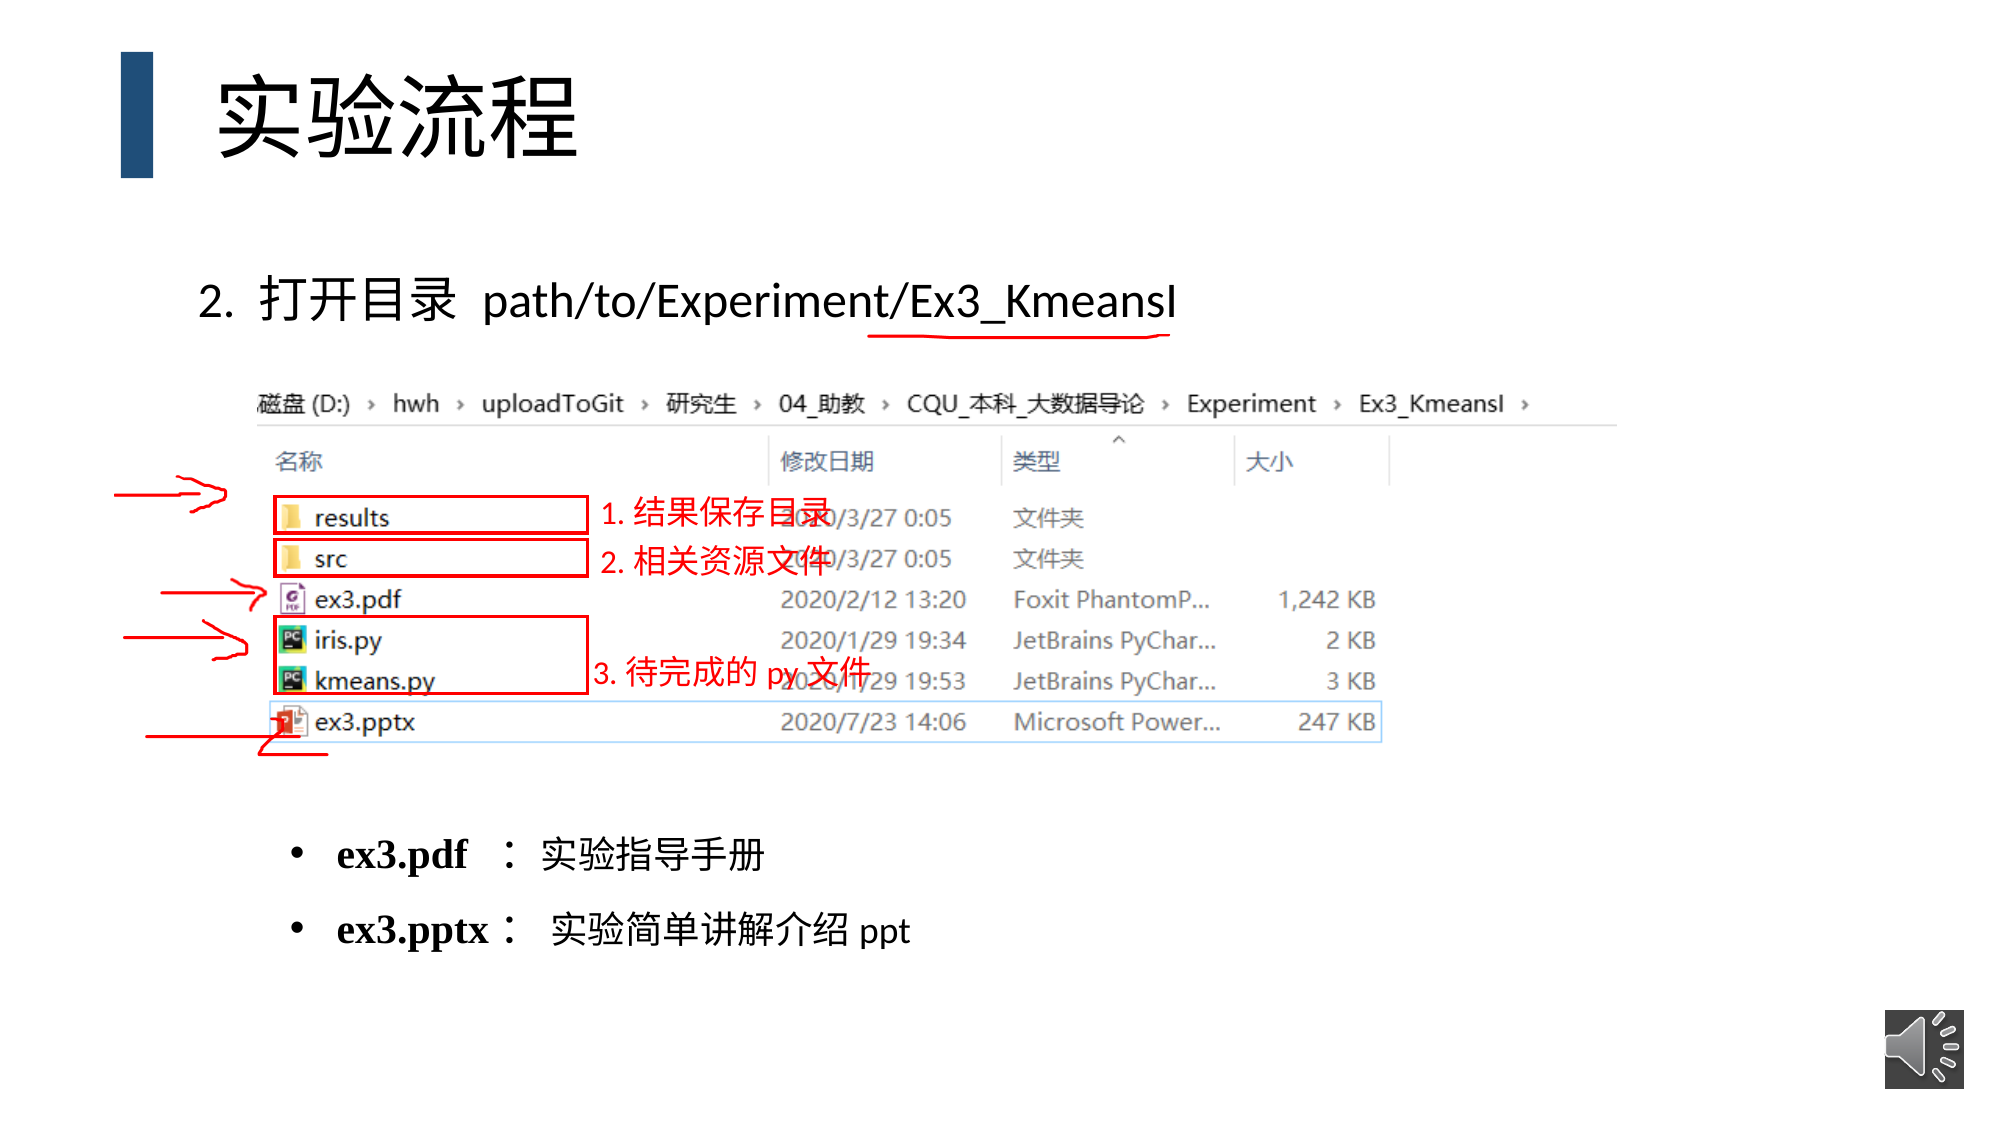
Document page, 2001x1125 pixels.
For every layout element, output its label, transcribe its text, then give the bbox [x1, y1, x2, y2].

picture [1883, 1008, 1965, 1090]
picture [114, 334, 1617, 766]
text_box ex3.pdf ：实验指导手册 ex3.pptx： 实验简单讲解介绍ppt [275, 794, 1275, 959]
text_box 2. 打开目录 path/to/Experiment/Ex3_KmeansI [183, 259, 1301, 335]
text_box [120, 51, 154, 179]
text_box 实验流程 [156, 51, 596, 177]
